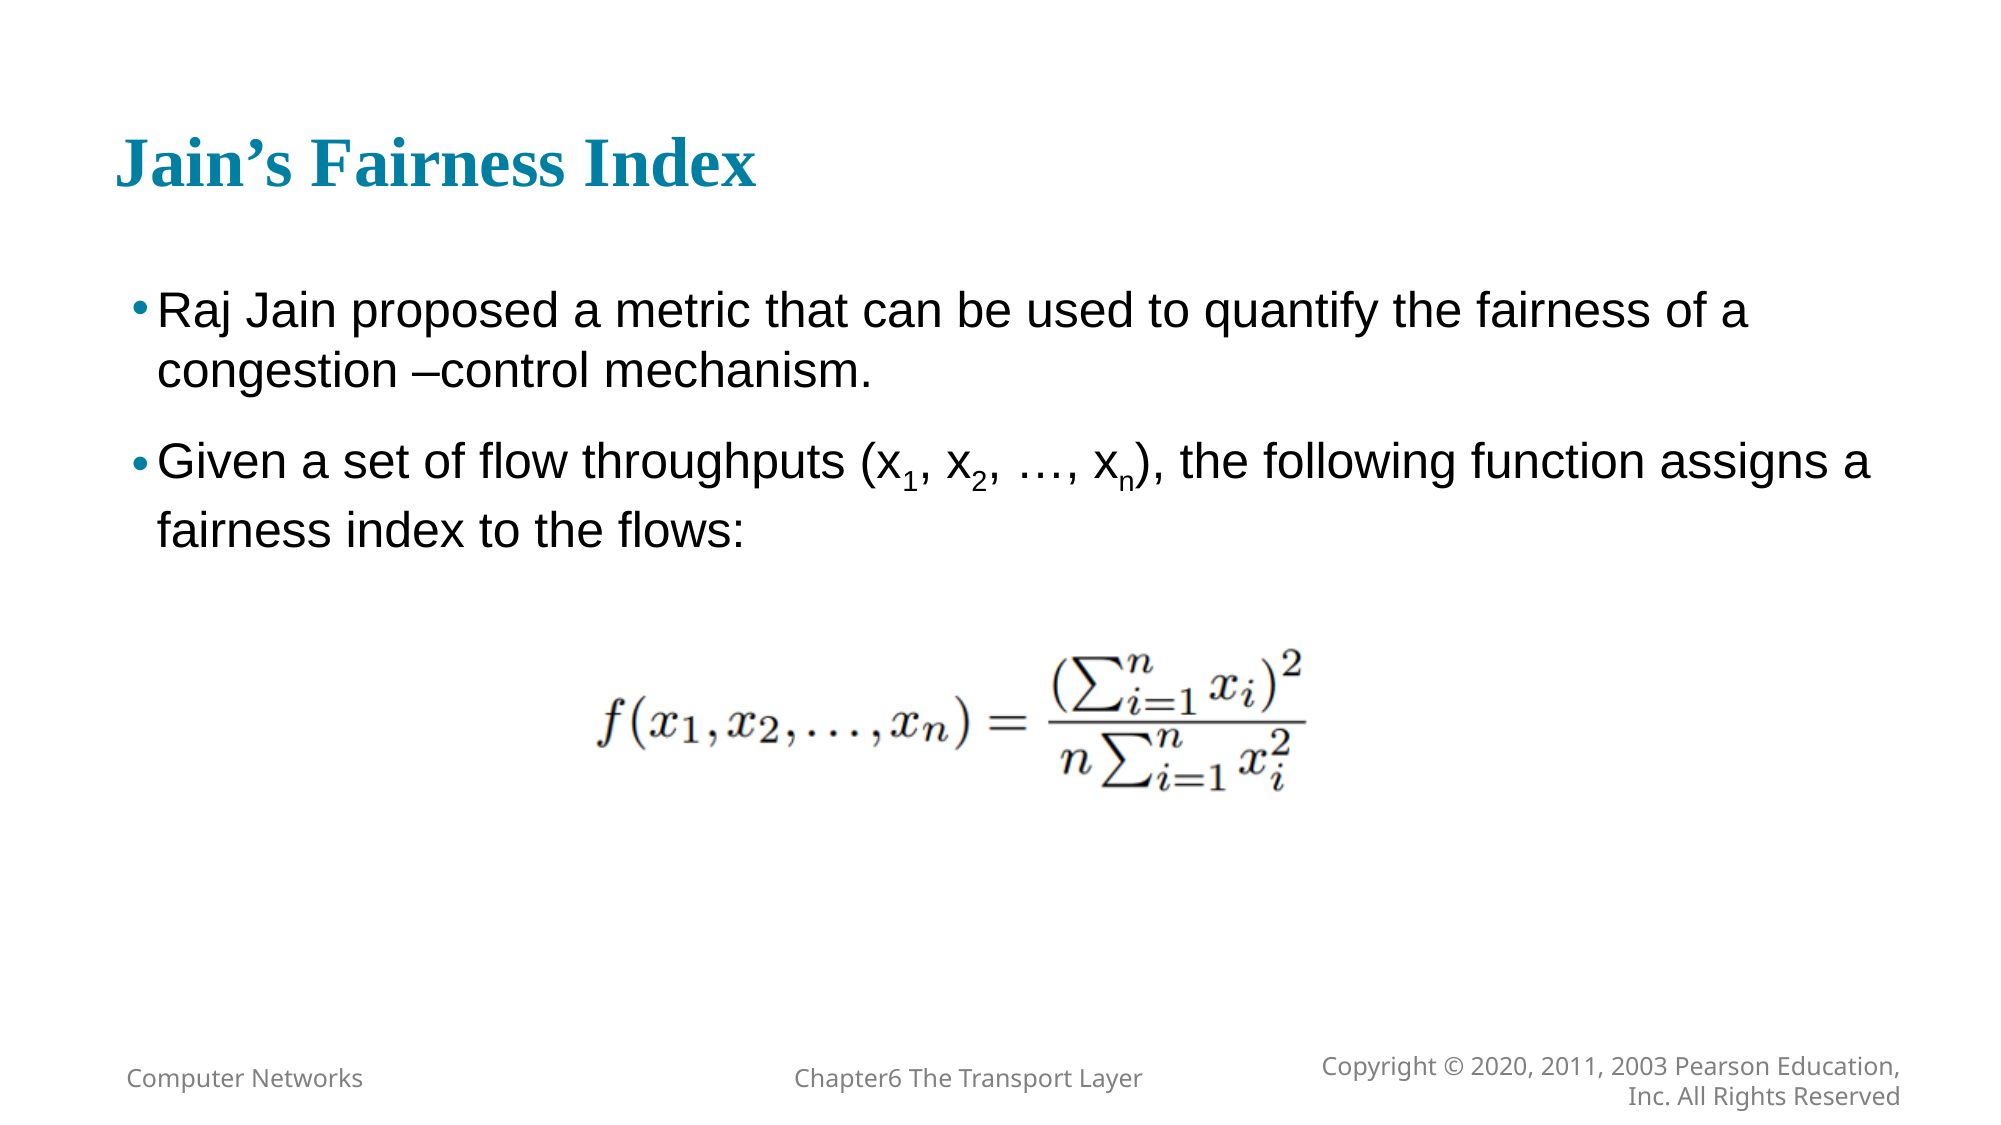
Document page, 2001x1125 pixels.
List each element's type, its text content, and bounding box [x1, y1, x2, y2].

list Raj Jain proposed a metric that can be used to quantify the fairness of a congestion –control mechanism. Given a set of flow throughputs (x1, x2, …, xn), the following function assigns a fairness index to the flows: [99, 262, 1900, 1005]
title Jain’s Fairness Index [99, 35, 1900, 216]
picture [526, 594, 1411, 817]
